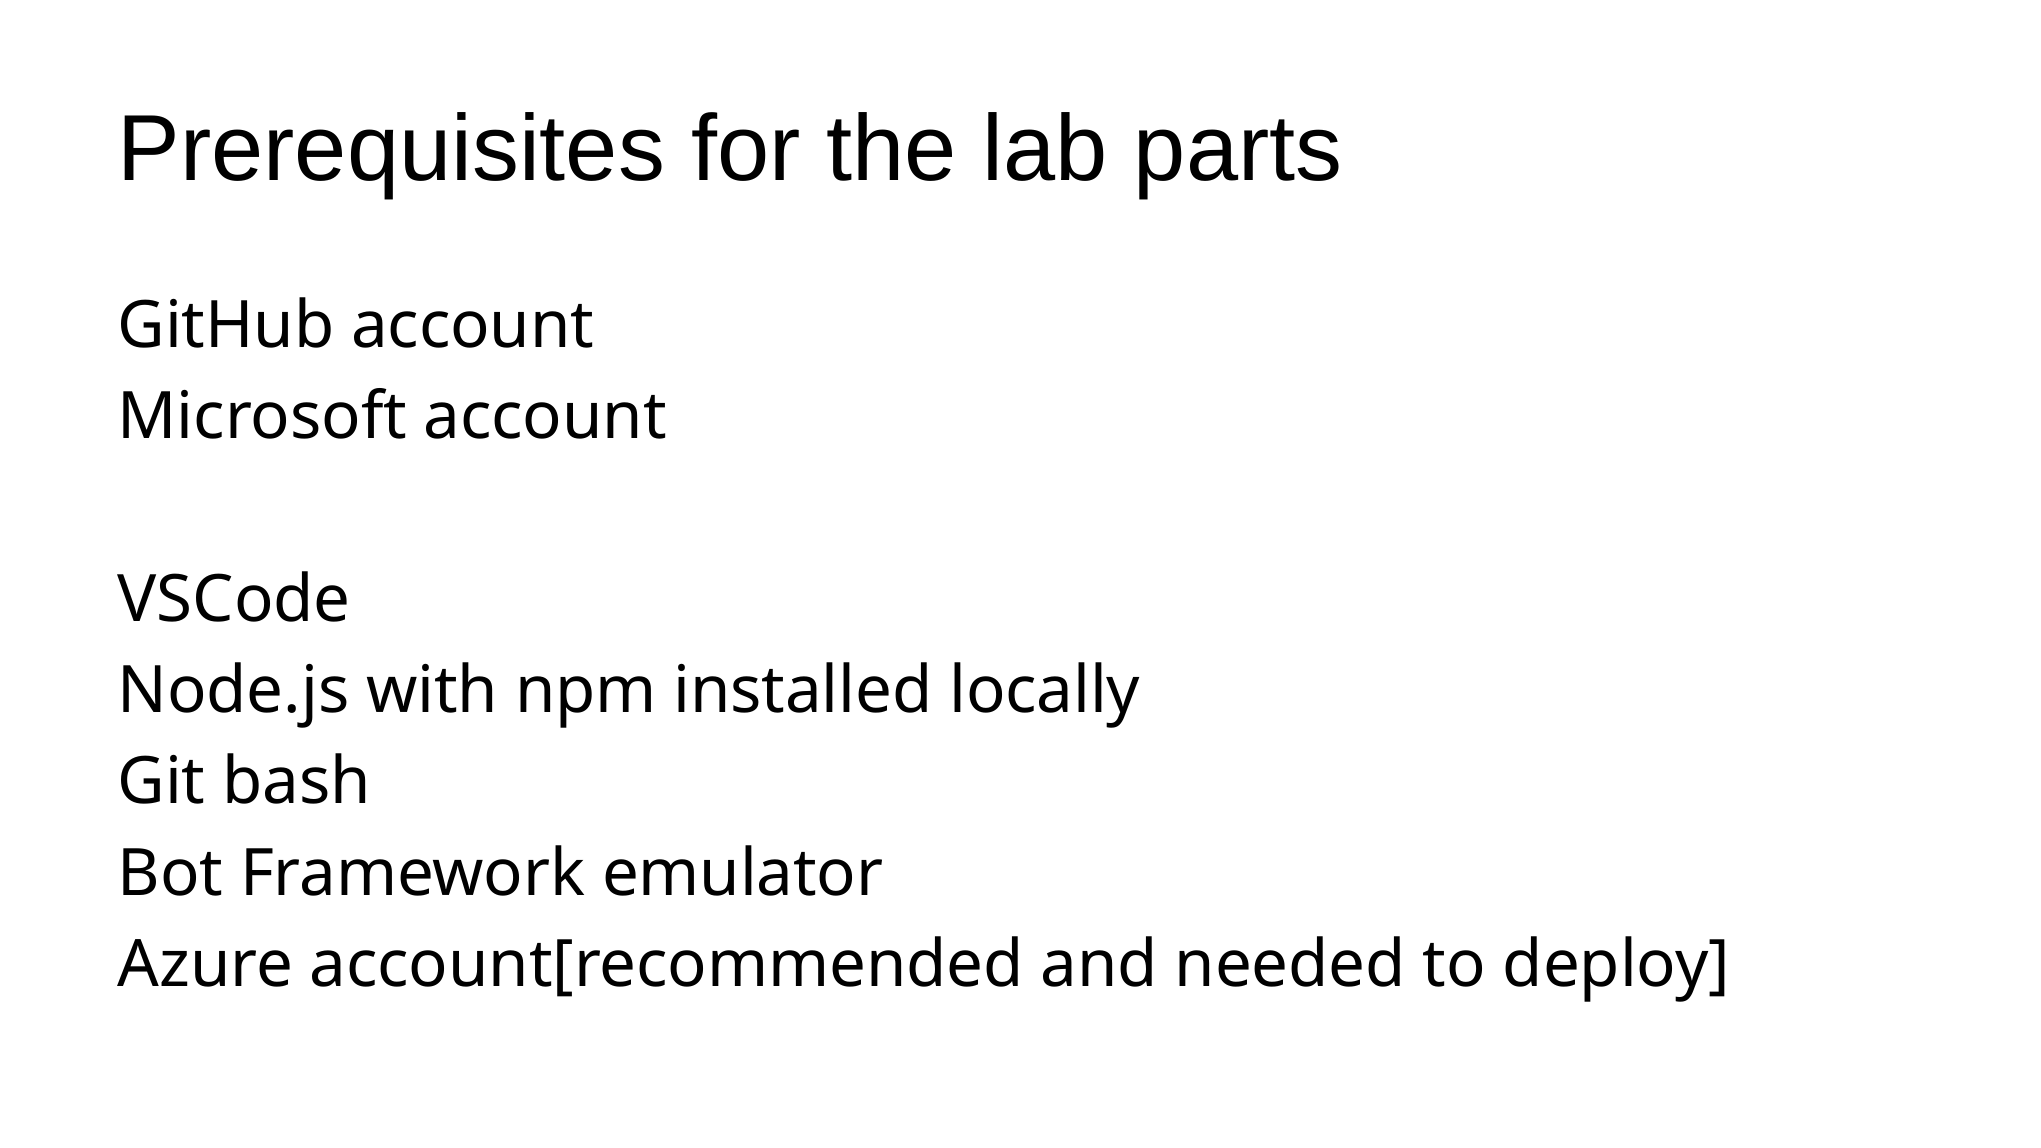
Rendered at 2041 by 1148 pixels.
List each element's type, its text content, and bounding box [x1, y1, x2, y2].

list GitHub account Microsoft account VSCode Node.js with npm installed locally Git bash Bot Framework emulator Azure account[recommended and needed to deploy] [102, 283, 2008, 1012]
title Prerequisites for the lab parts [102, 39, 1921, 262]
